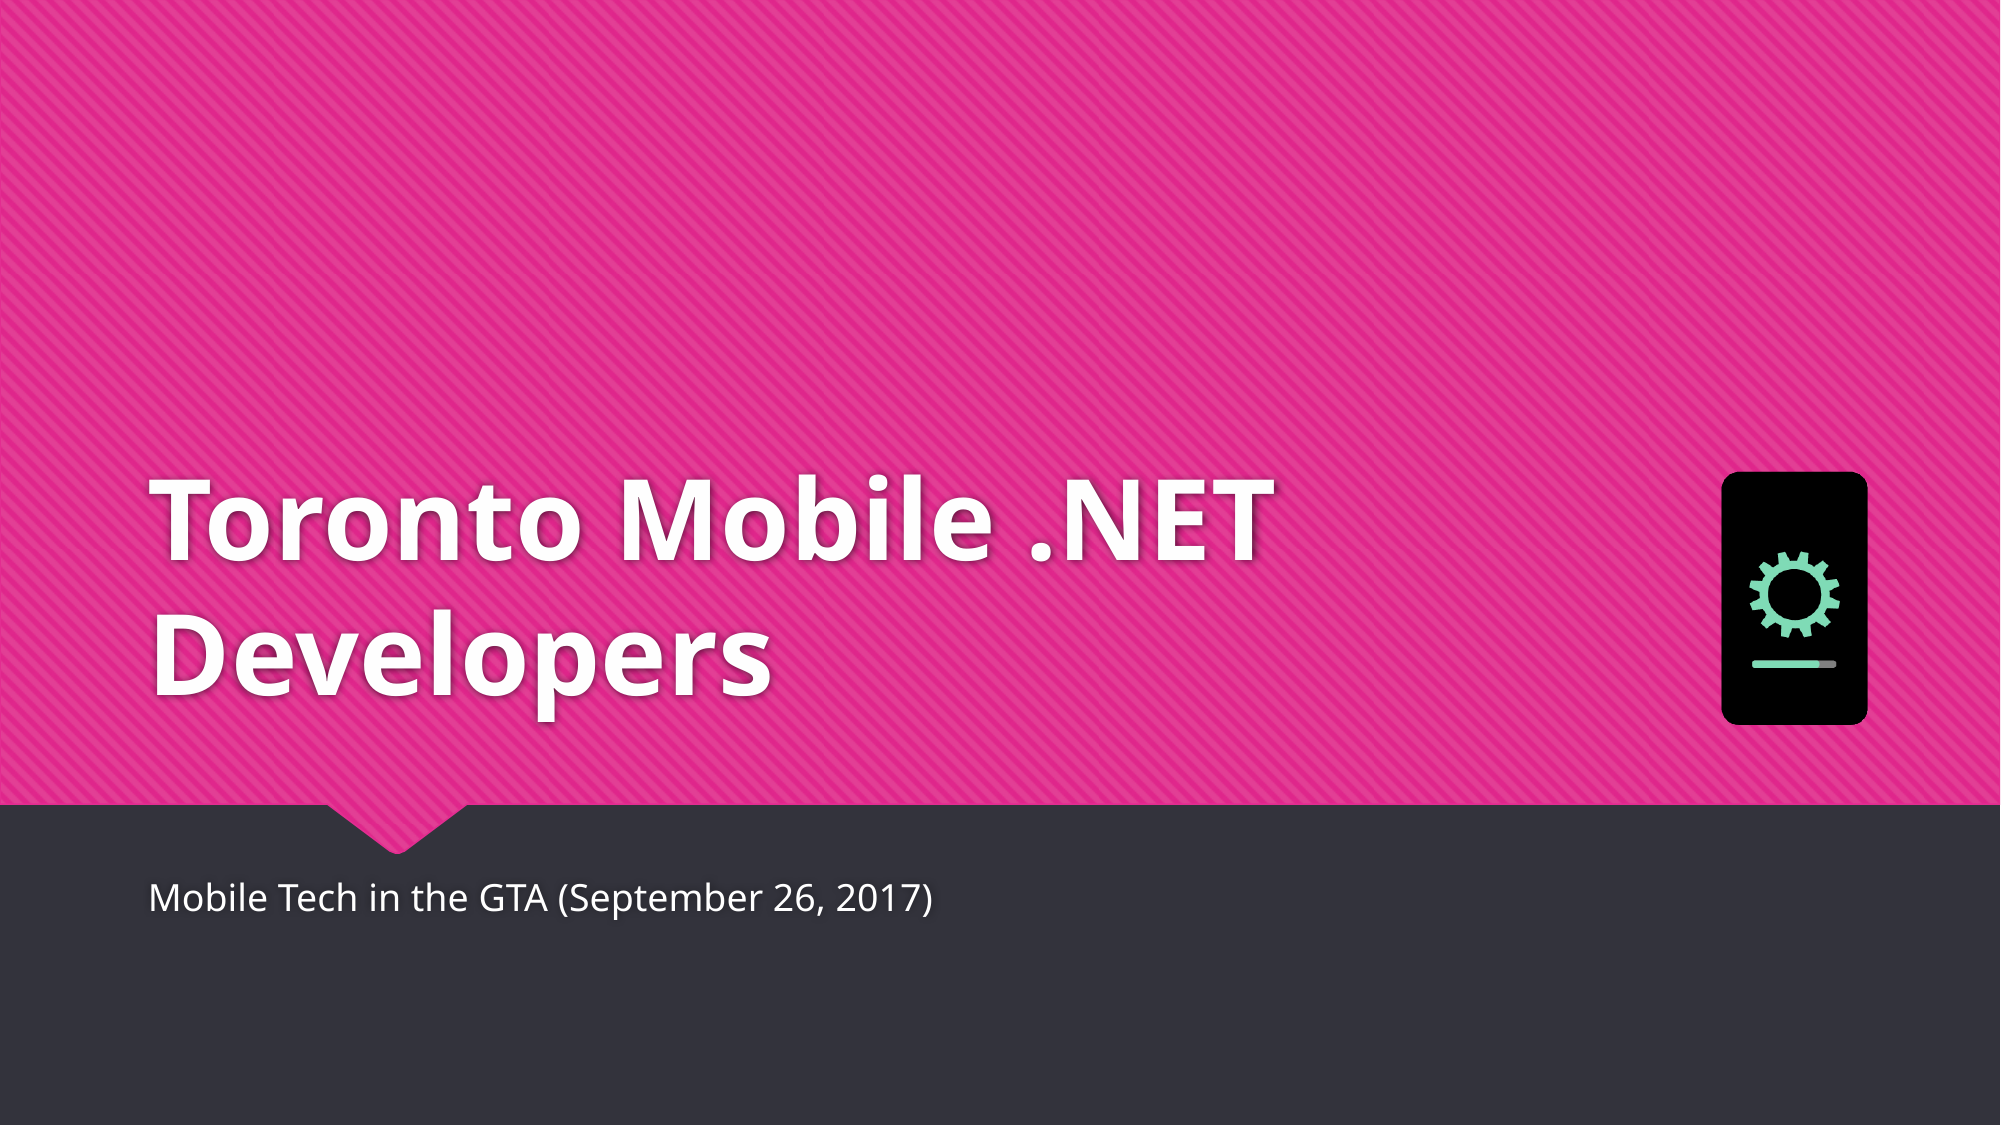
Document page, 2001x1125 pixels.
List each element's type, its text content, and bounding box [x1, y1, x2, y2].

title Toronto Mobile .NET Developers [132, 237, 1868, 726]
picture [1721, 471, 1868, 726]
subtitle Mobile Tech in the GTA (September 26, 2017) [132, 866, 1868, 938]
